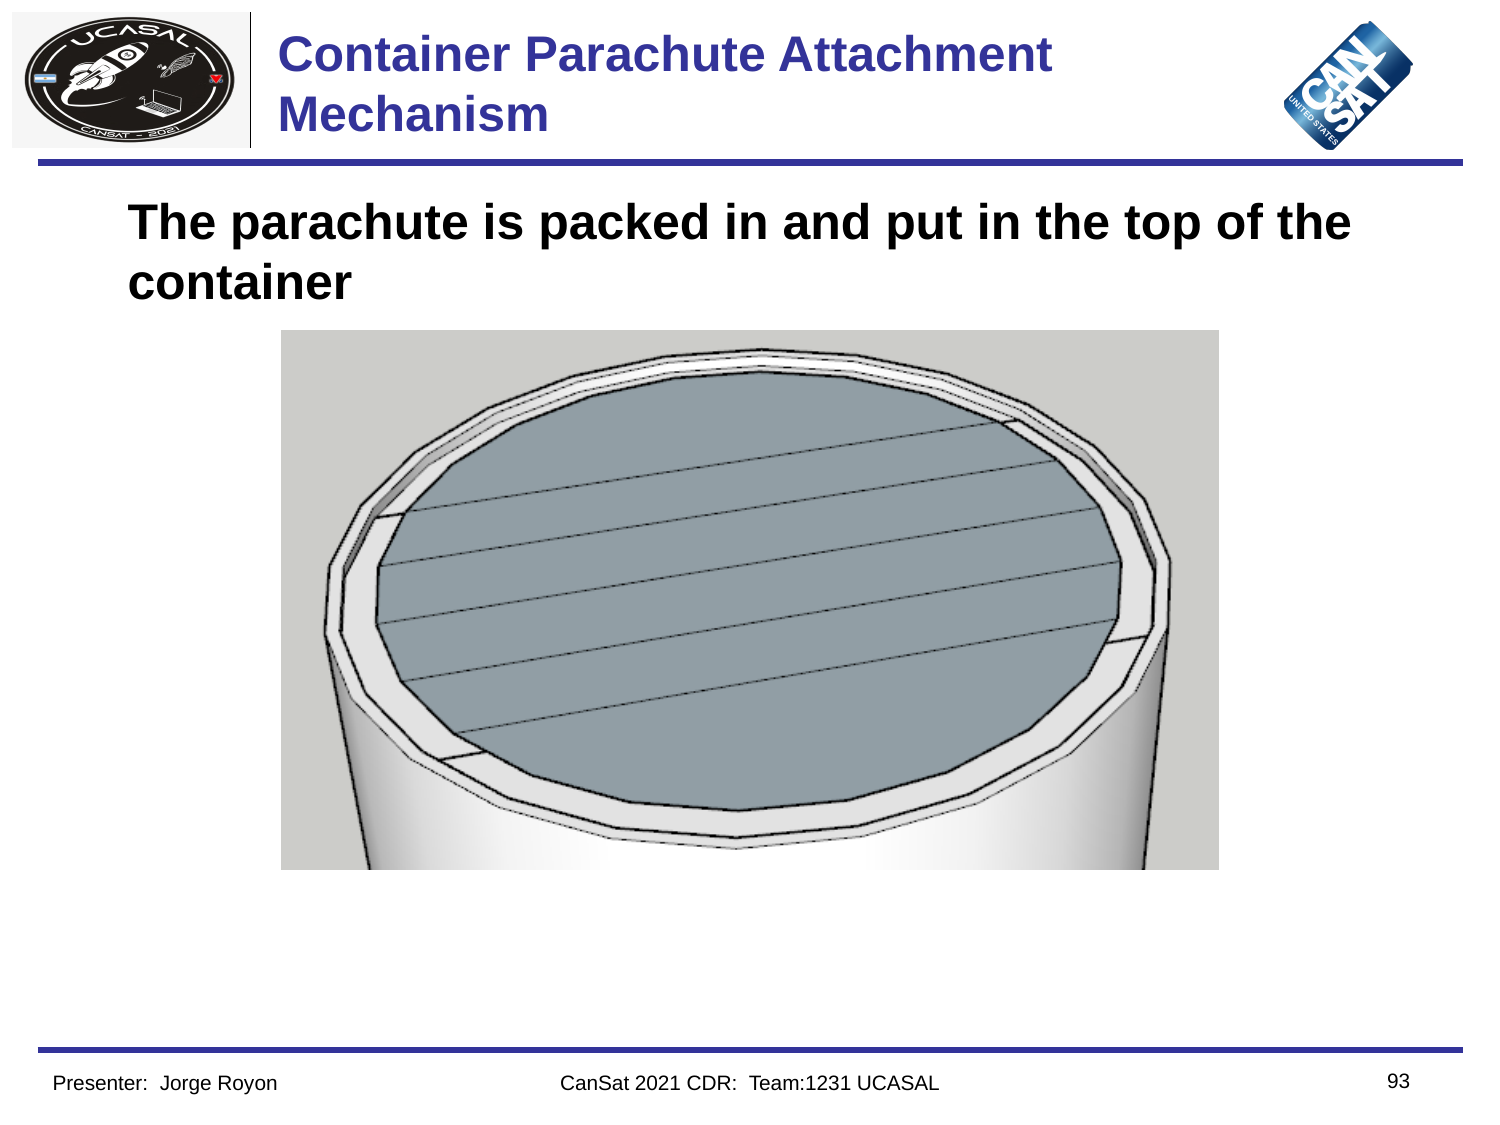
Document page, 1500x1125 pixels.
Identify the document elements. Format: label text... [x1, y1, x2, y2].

footer CanSat 2021 CDR: Team:1231 UCASAL [450, 1062, 1050, 1103]
title Container Parachute Attachment Mechanism [262, 12, 1238, 150]
picture [281, 330, 1219, 870]
text_box Presenter: Jorge Royon [37, 1062, 413, 1103]
picture [12, 12, 250, 148]
list The parachute is packed in and put in the top of the container [37, 174, 1463, 1025]
picture [1284, 21, 1413, 150]
slide_number ‹#› [1312, 1059, 1425, 1100]
